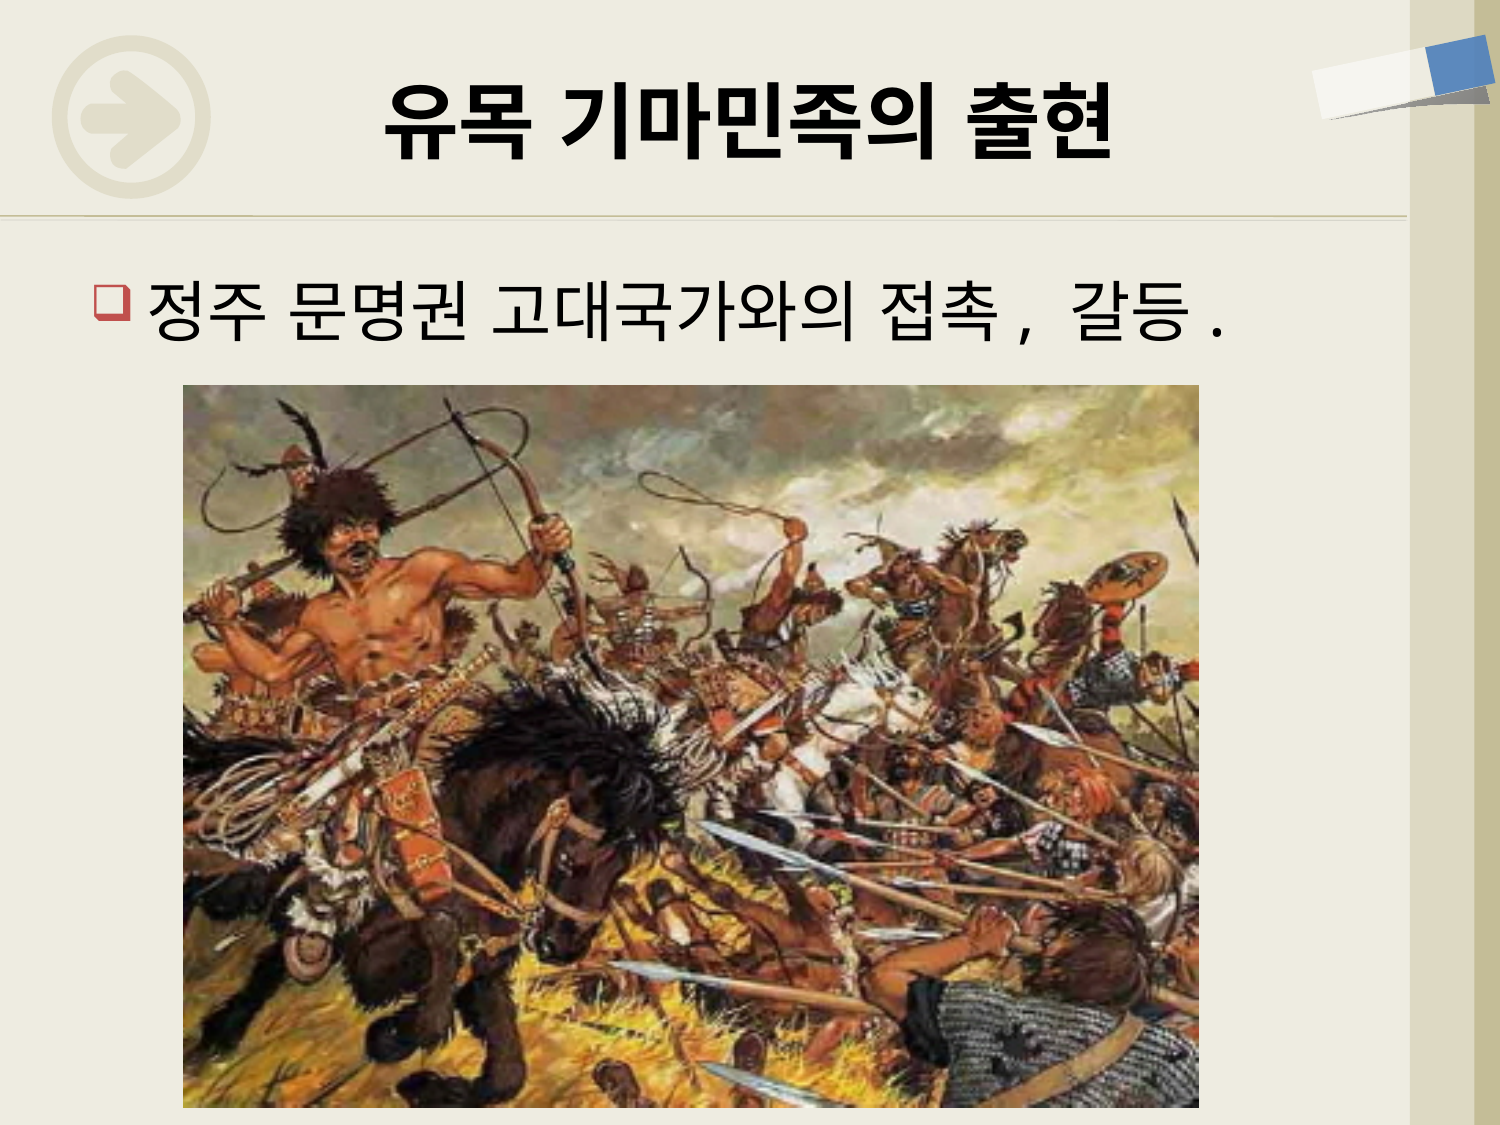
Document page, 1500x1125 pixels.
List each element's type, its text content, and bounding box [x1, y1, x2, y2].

title 유목 기마민족의 출현 [75, 24, 1425, 213]
picture [182, 385, 1200, 1108]
list 정주 문명권 고대국가와의 접촉, 갈등. [75, 262, 1406, 1005]
